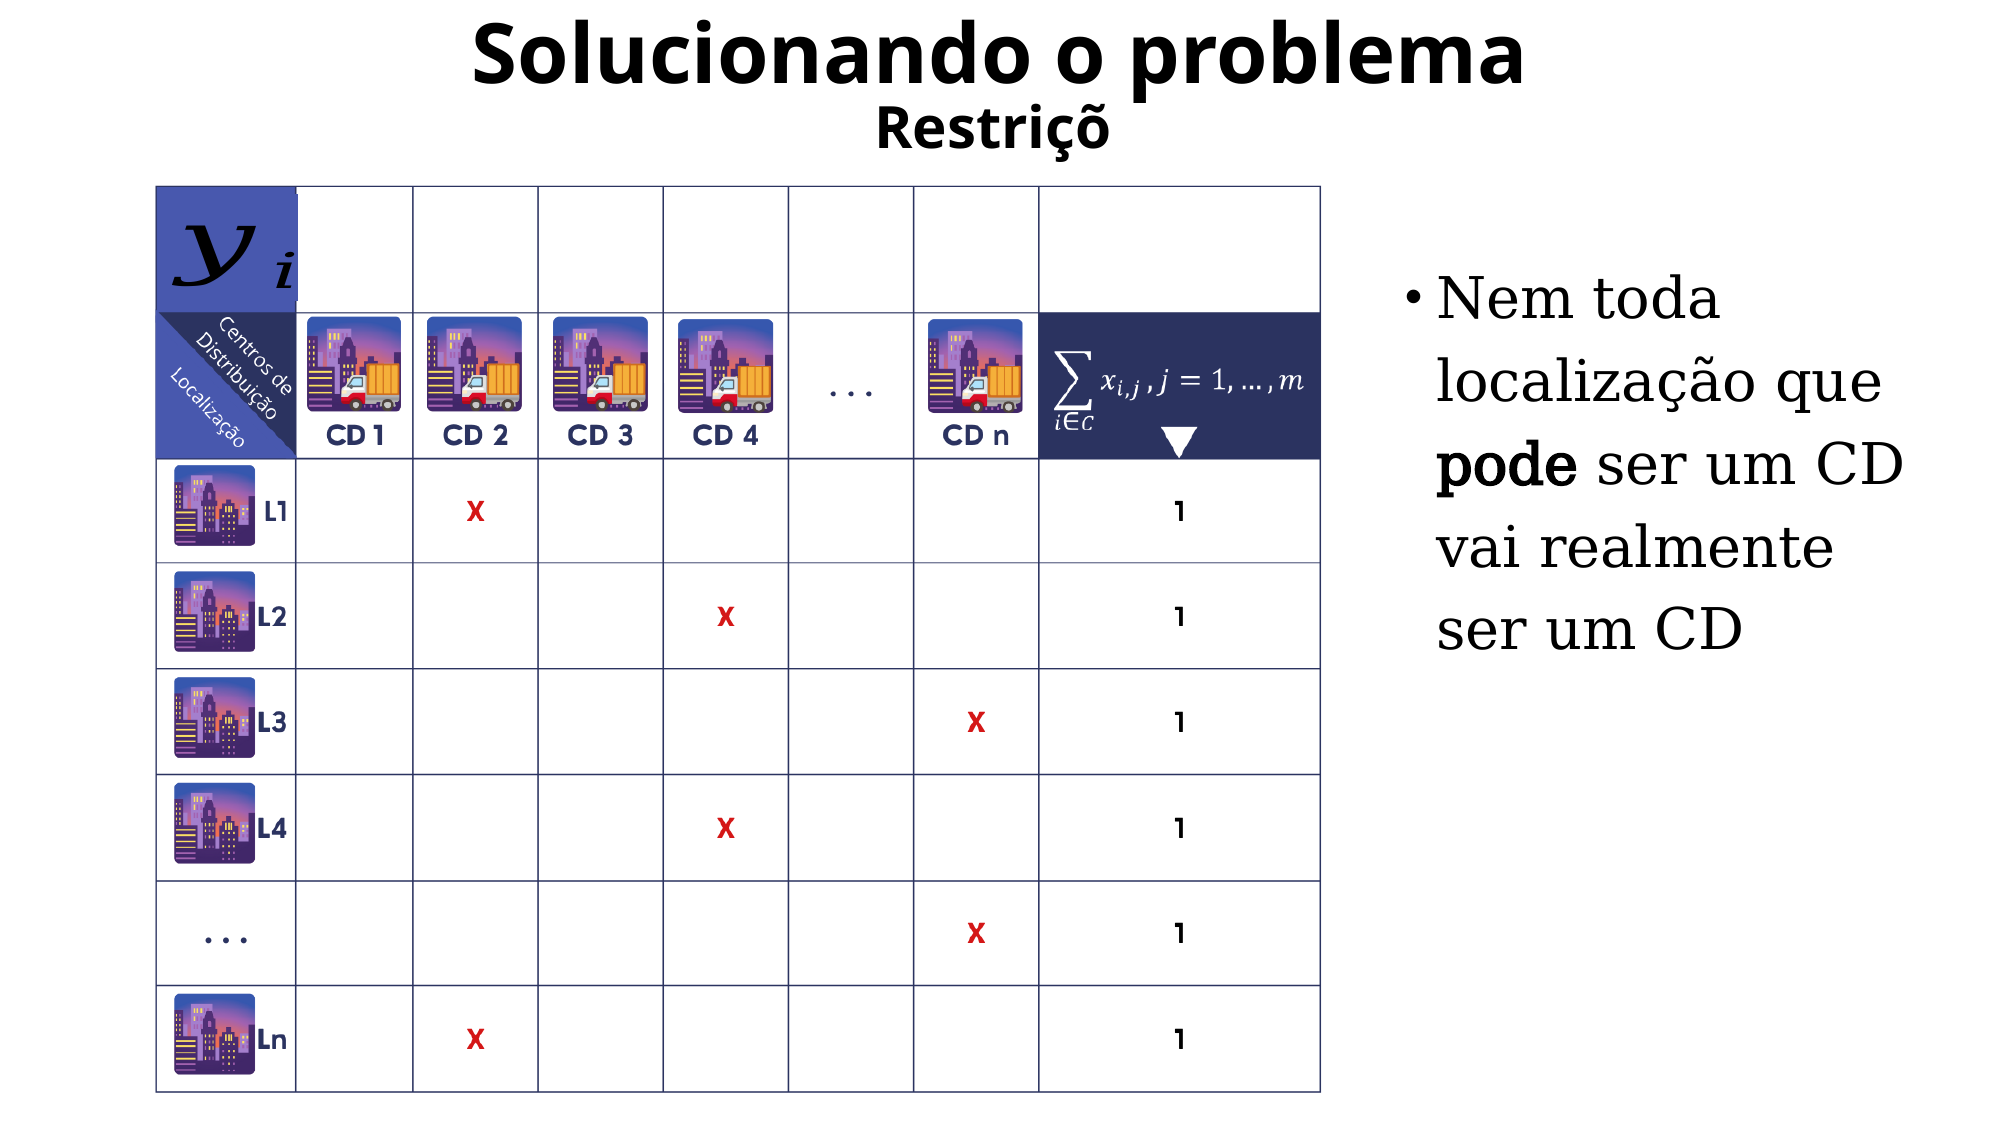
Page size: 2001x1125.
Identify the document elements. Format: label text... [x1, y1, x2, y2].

text_box Restrições [859, 82, 1141, 180]
text_box Solucionando o problema [106, 0, 1894, 173]
text_box Nem toda localização que pode ser um CD vai realmente ser um CD [1389, 240, 1947, 683]
picture [150, 180, 1326, 1098]
